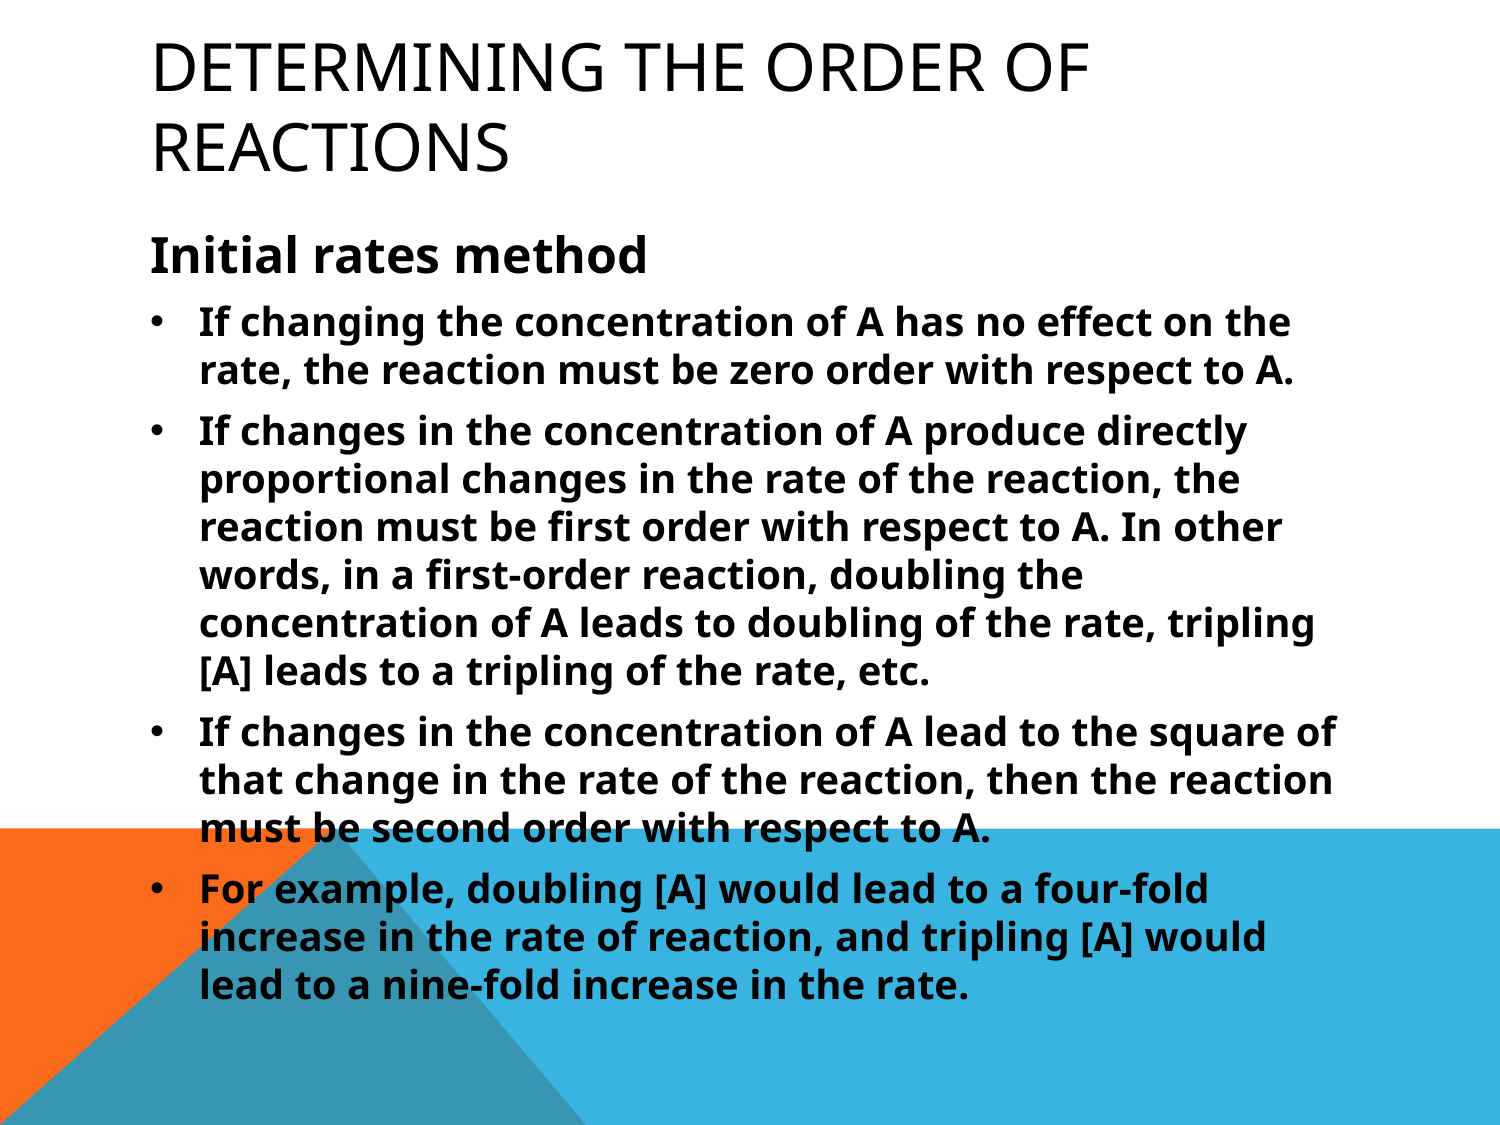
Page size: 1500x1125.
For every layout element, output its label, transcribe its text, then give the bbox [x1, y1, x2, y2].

title Determining the order of reactions [135, 60, 1369, 150]
list Initial rates method If changing the concentration of A has no effect on the rate, the reaction must be zero order with respect to A. If changes in the concentration of A produce directly proportional changes in the rate of the reaction, the reaction must be first order with respect to A. In other words, in a first-order reaction, doubling the concentration of A leads to doubling of the rate, tripling [A] leads to a tripling of the rate, etc. If changes in the concentration of A lead to the square of that change in the rate of the reaction, then the reaction must be second order with respect to A. For example, doubling [A] would lead to a four-fold increase in the rate of reaction, and tripling [A] would lead to a nine-fold increase in the rate. [135, 215, 1369, 1030]
